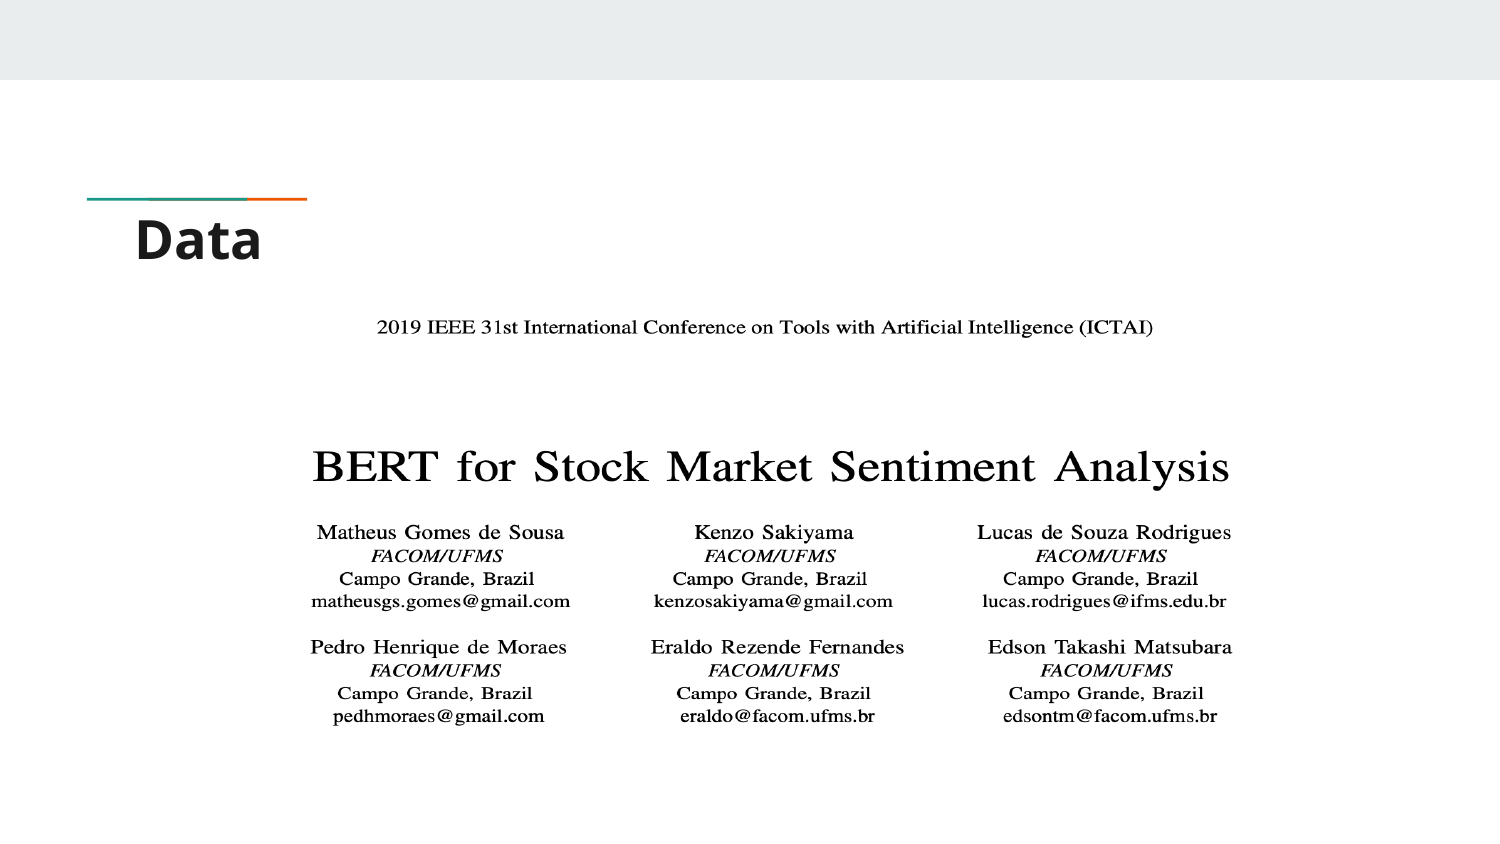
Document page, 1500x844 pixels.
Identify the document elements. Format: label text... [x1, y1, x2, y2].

picture [84, 277, 1434, 797]
title Data [119, 190, 1381, 276]
